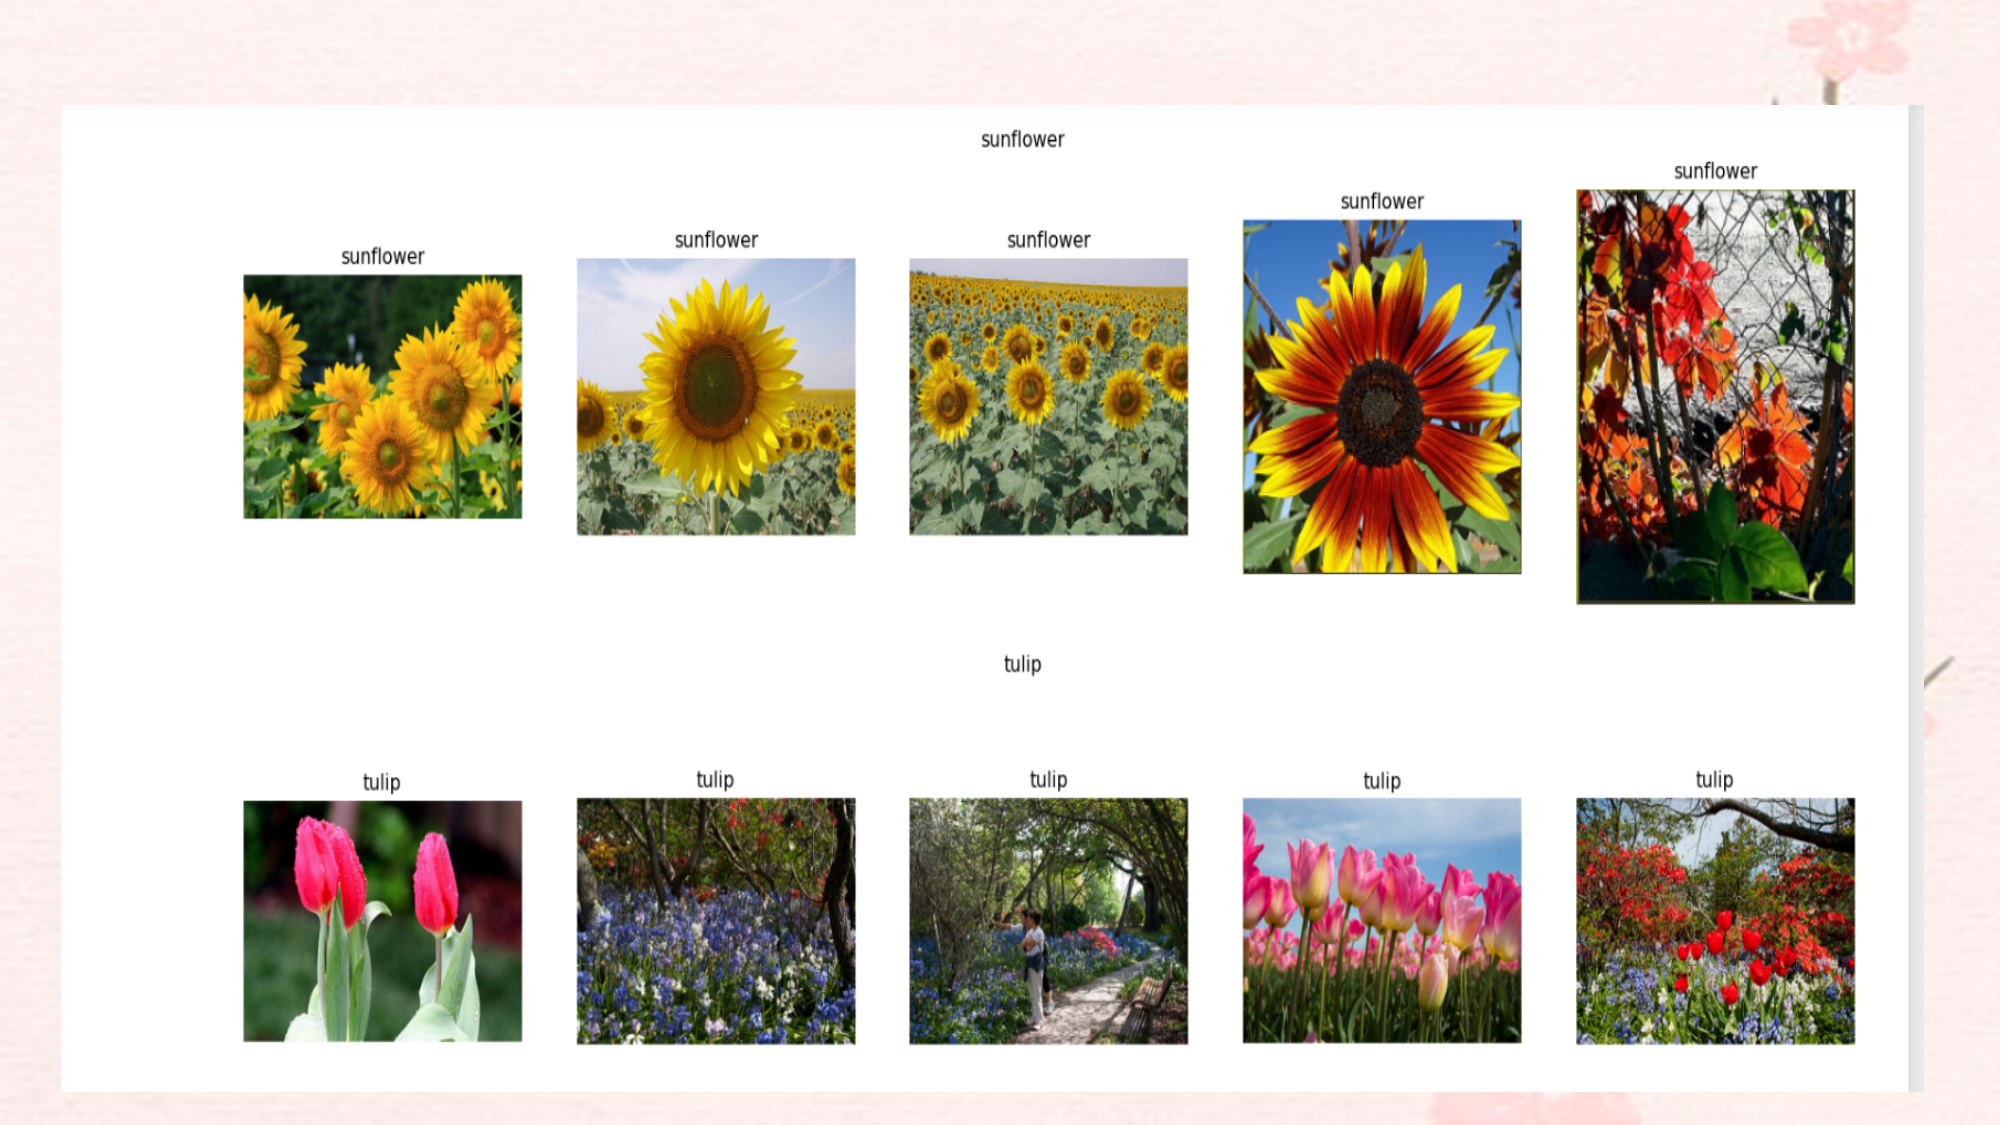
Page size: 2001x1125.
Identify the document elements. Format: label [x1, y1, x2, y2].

list [61, 105, 1924, 1092]
